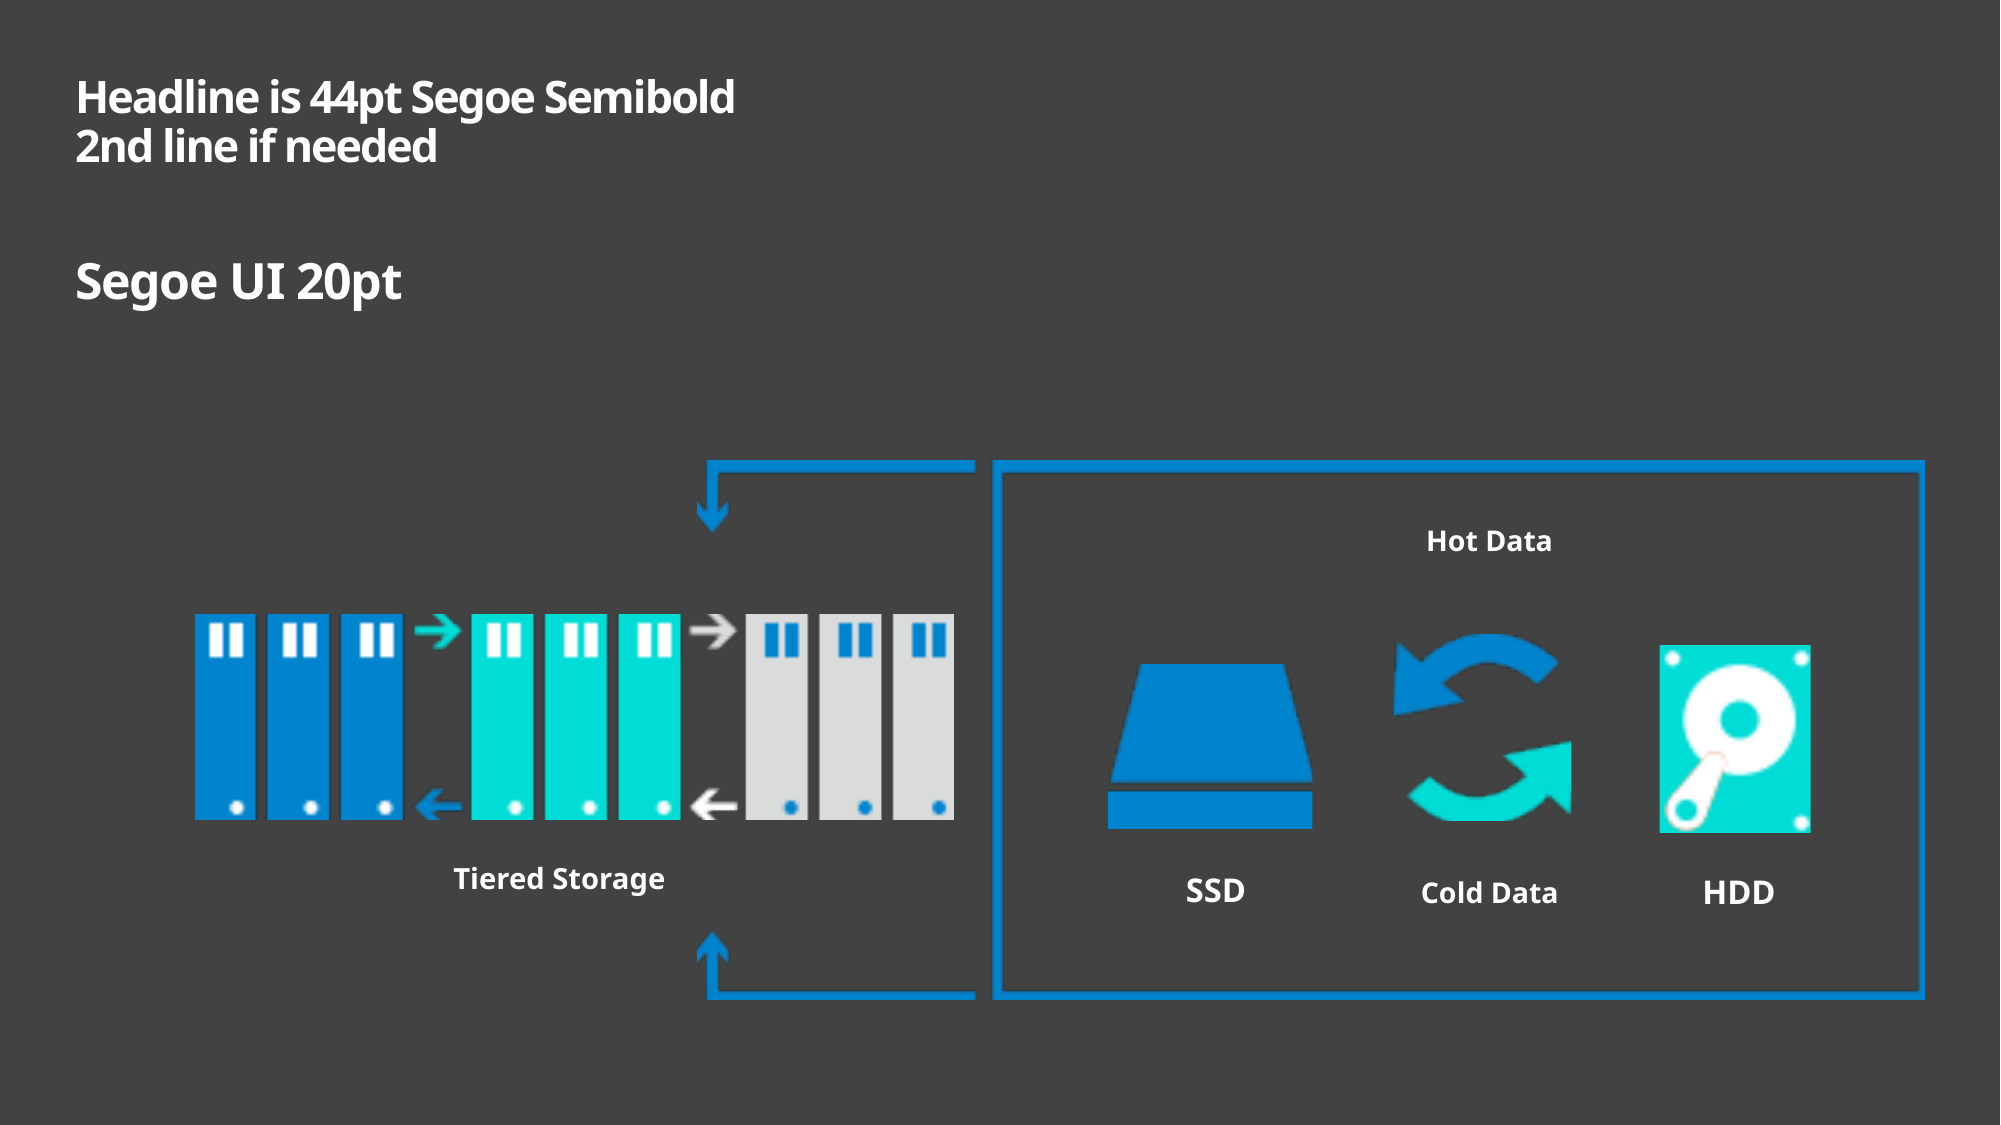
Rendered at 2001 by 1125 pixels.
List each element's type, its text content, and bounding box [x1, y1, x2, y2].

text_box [194, 460, 1925, 1000]
subtitle Segoe UI 20pt [75, 243, 1925, 357]
title Headline is 44pt Segoe Semibold 2nd line if needed [75, 75, 1925, 173]
